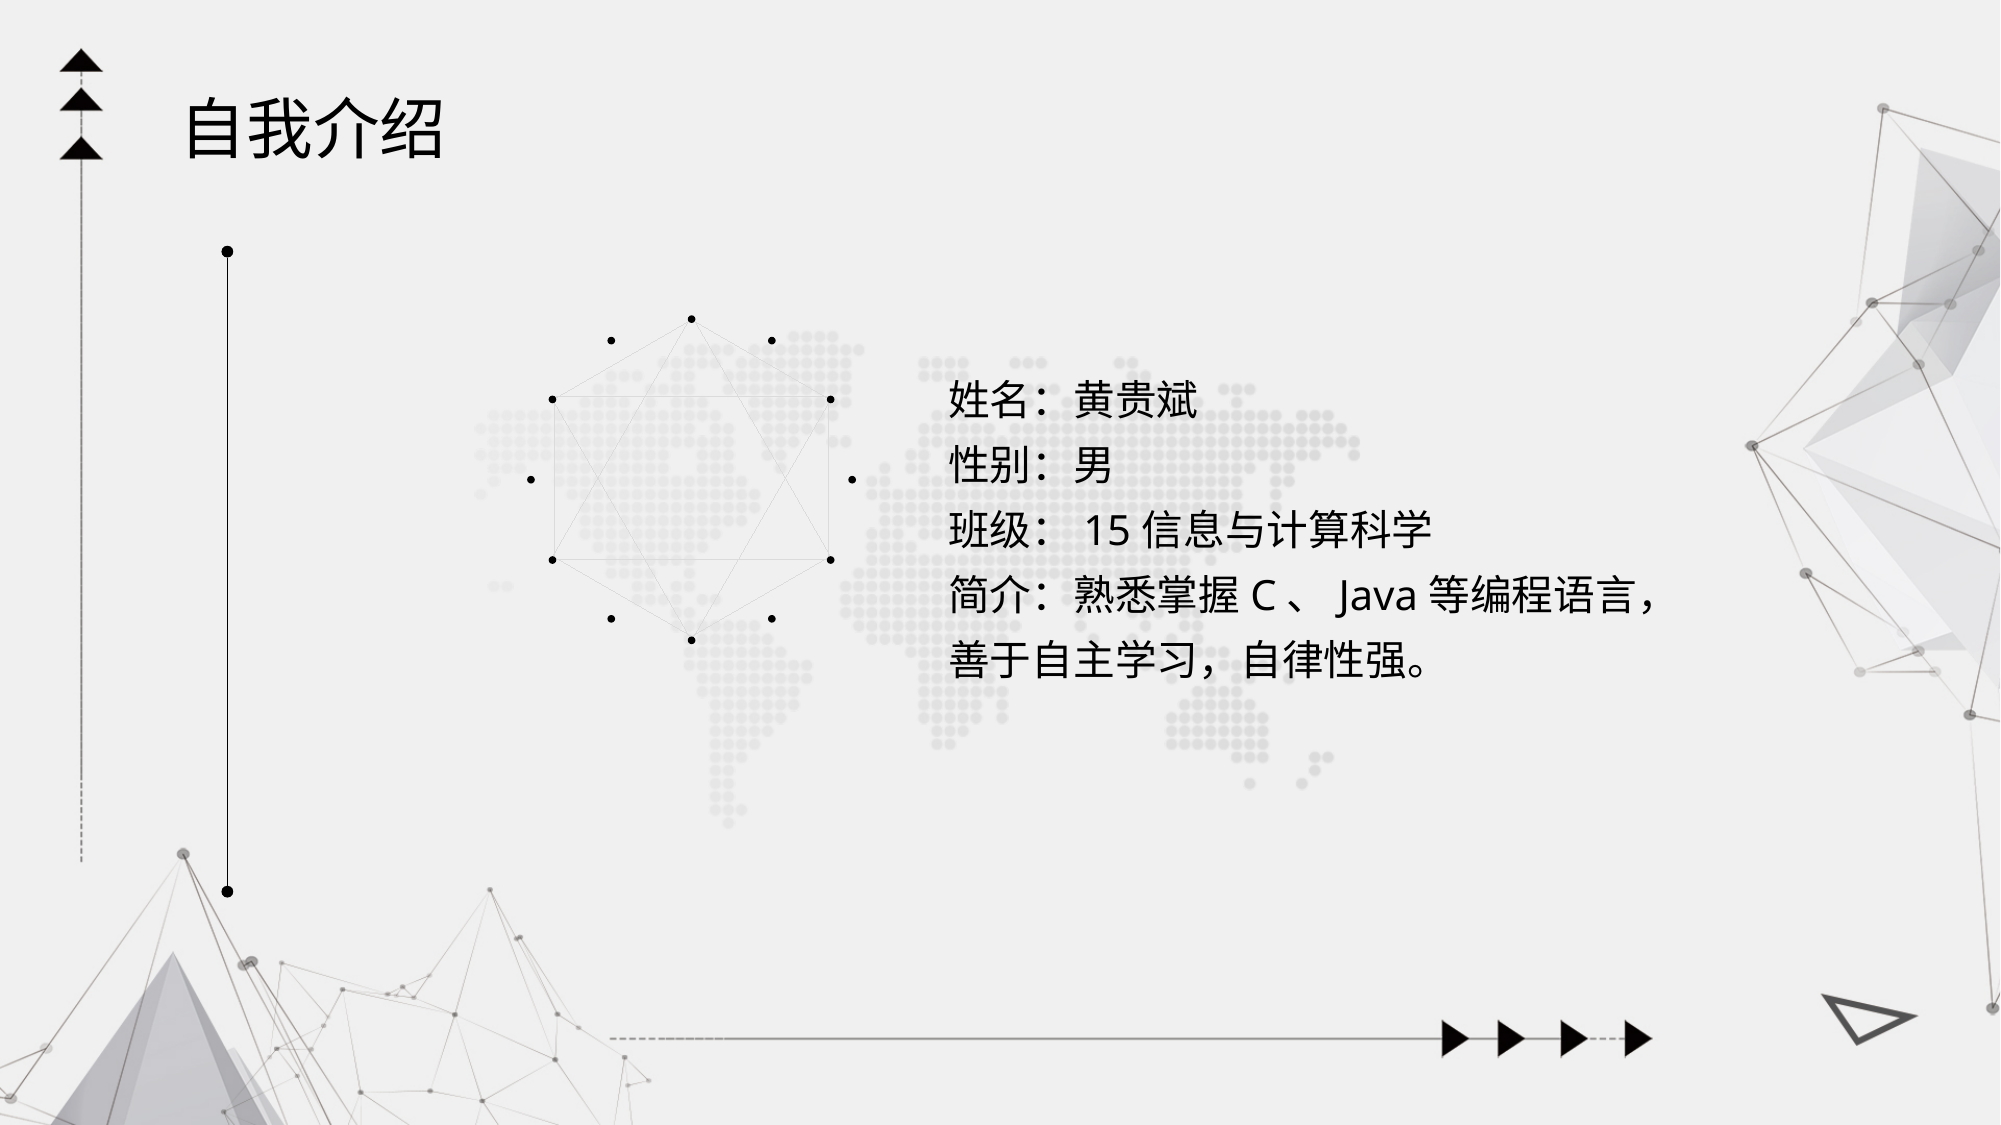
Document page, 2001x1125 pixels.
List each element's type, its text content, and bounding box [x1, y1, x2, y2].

text_box [460, 232, 1375, 929]
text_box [221, 245, 234, 898]
text_box 自我介绍 [164, 79, 462, 175]
text_box 姓名：黄贵斌 性别：男 班级：15信息与计算科学 简介：熟悉掌握C、Java等编程语言，善于自主学习，自律性强。 [933, 301, 1692, 692]
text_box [527, 315, 857, 645]
picture [0, 0, 2001, 1125]
